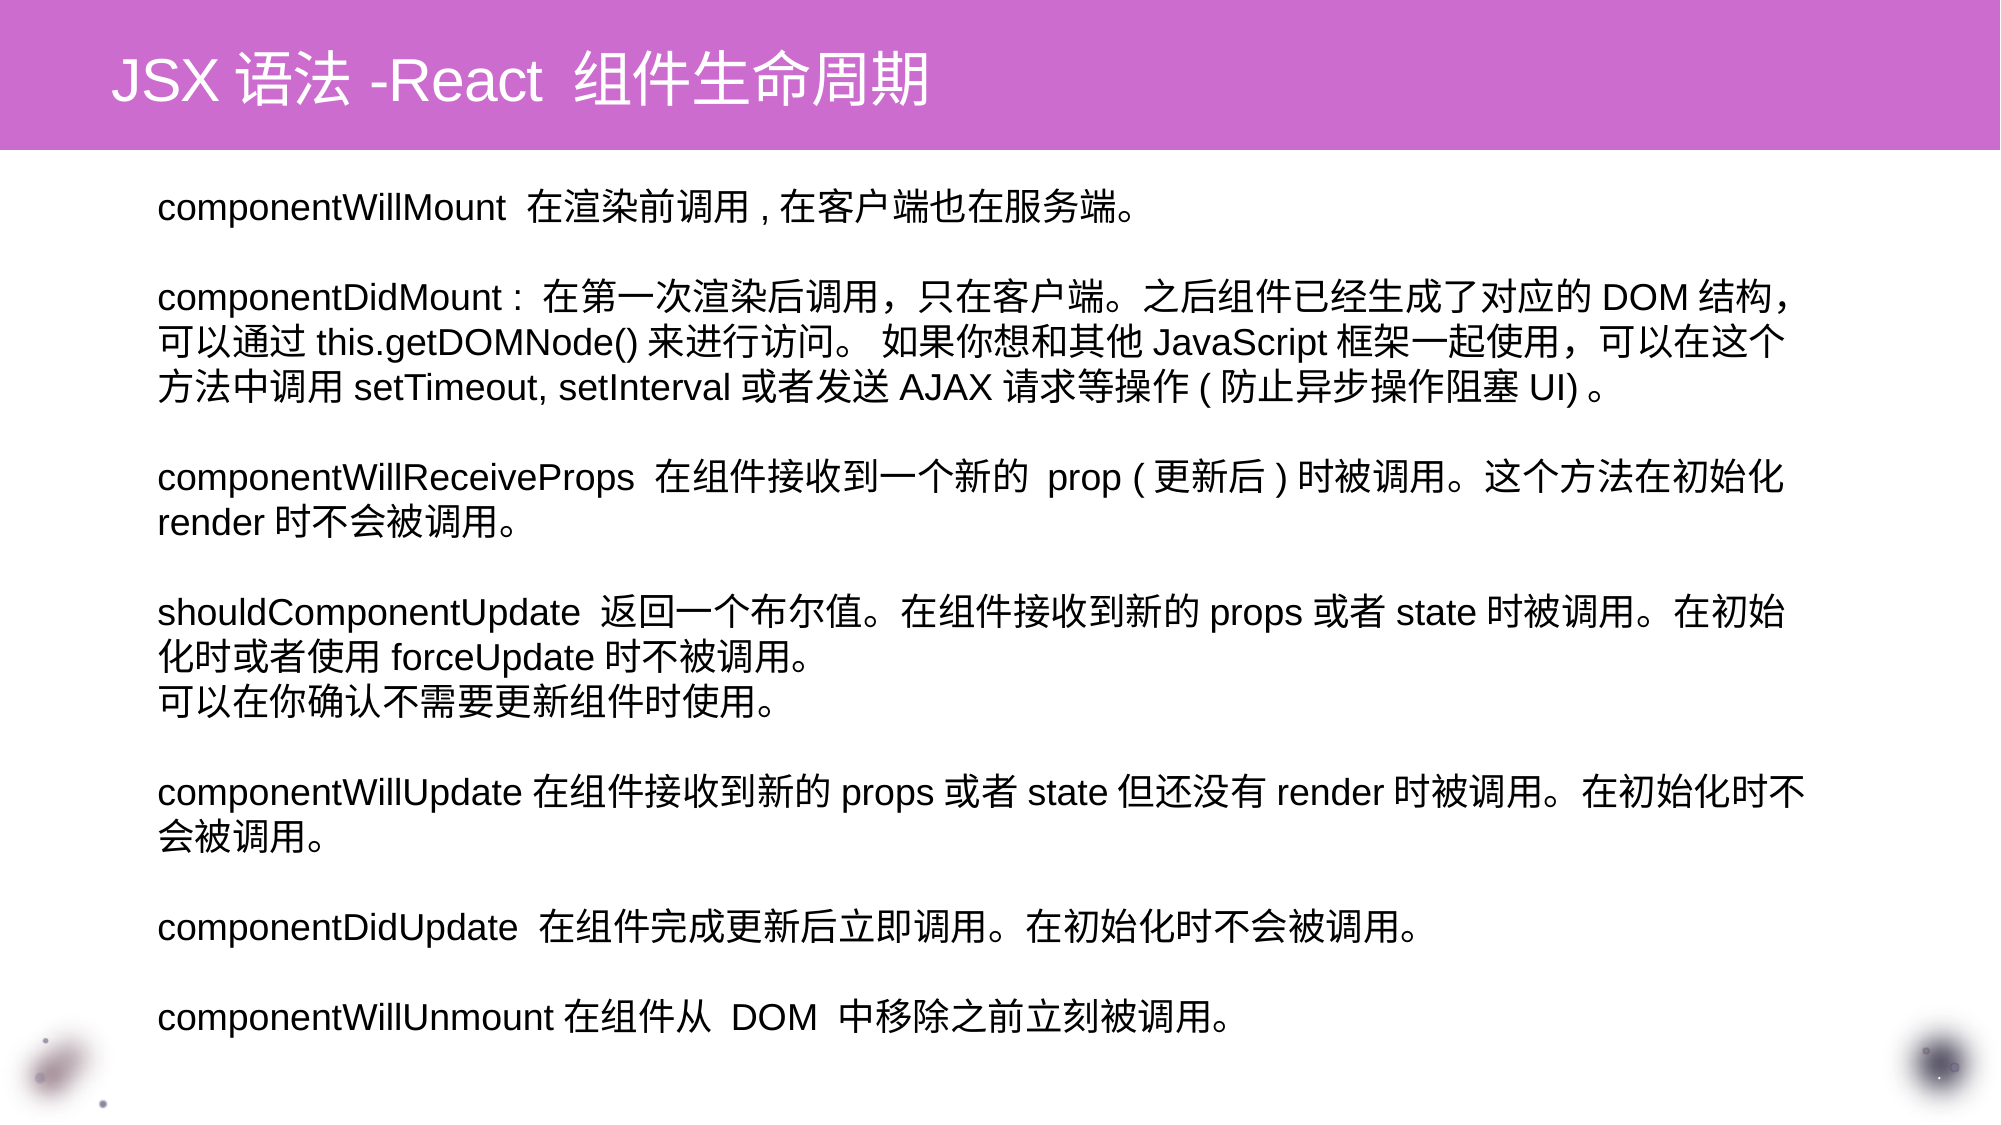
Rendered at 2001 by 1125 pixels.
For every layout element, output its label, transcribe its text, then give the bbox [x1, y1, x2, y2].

text_box componentWillMount 在渲染前调用,在客户端也在服务端。 componentDidMount : 在第一次渲染后调用，只在客户端。之后组件已经生成了对应的DOM结构，可以通过this.getDOMNode()来进行访问。 如果你想和其他JavaScript框架一起使用，可以在这个方法中调用setTimeout, setInterval或者发送AJAX请求等操作(防止异步操作阻塞UI)。 componentWillReceiveProps 在组件接收到一个新的 prop (更新后)时被调用。这个方法在初始化render时不会被调用。 shouldComponentUpdate 返回一个布尔值。在组件接收到新的props或者state时被调用。在初始化时或者使用forceUpdate时不被调用。 可以在你确认不需要更新组件时使用。 componentWillUpdate在组件接收到新的props或者state但还没有render时被调用。在初始化时不会被调用。 componentDidUpdate 在组件完成更新后立即调用。在初始化时不会被调用。 componentWillUnmount在组件从 DOM 中移除之前立刻被调用。 [142, 175, 1826, 1091]
picture [1881, 1002, 2000, 1125]
text_box [0, 0, 2000, 151]
text_box JSX语法-React 组件生命周期 [99, 25, 1901, 125]
picture [0, 1008, 119, 1125]
